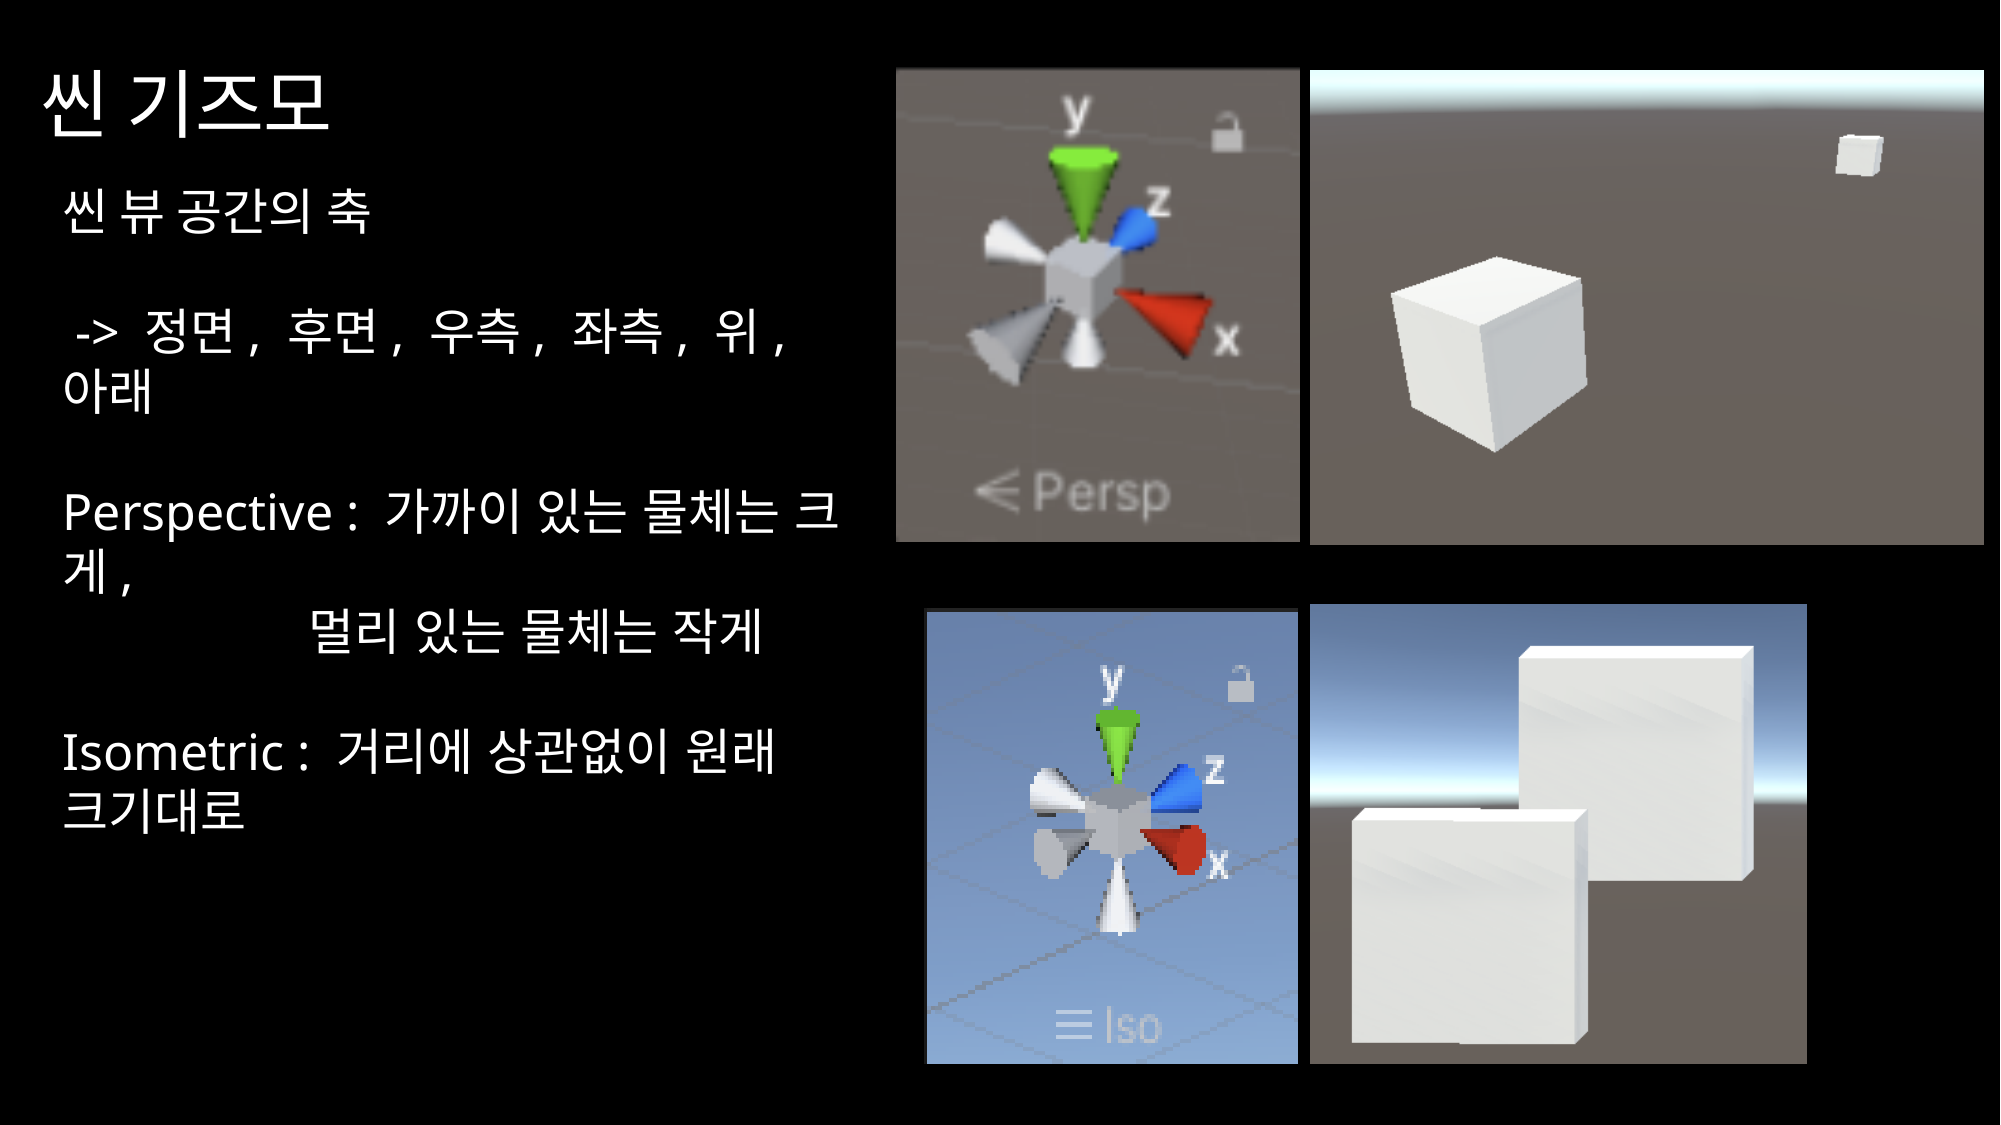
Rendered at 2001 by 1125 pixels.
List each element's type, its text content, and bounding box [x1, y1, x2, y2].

picture [923, 608, 1298, 1064]
picture [1310, 603, 1807, 1064]
text_box 씬 기즈모 [32, 0, 1743, 218]
text_box 씬 뷰 공간의 축 -> 정면, 후면, 우측, 좌측, 위, 아래 Perspective : 가까이 있는 물체는 크게, 멀리 있는 물체는 작게 Isometric : 거리에 상관없이 원래 크기대로 [55, 173, 911, 848]
picture [895, 67, 1300, 543]
picture [1310, 69, 1985, 545]
